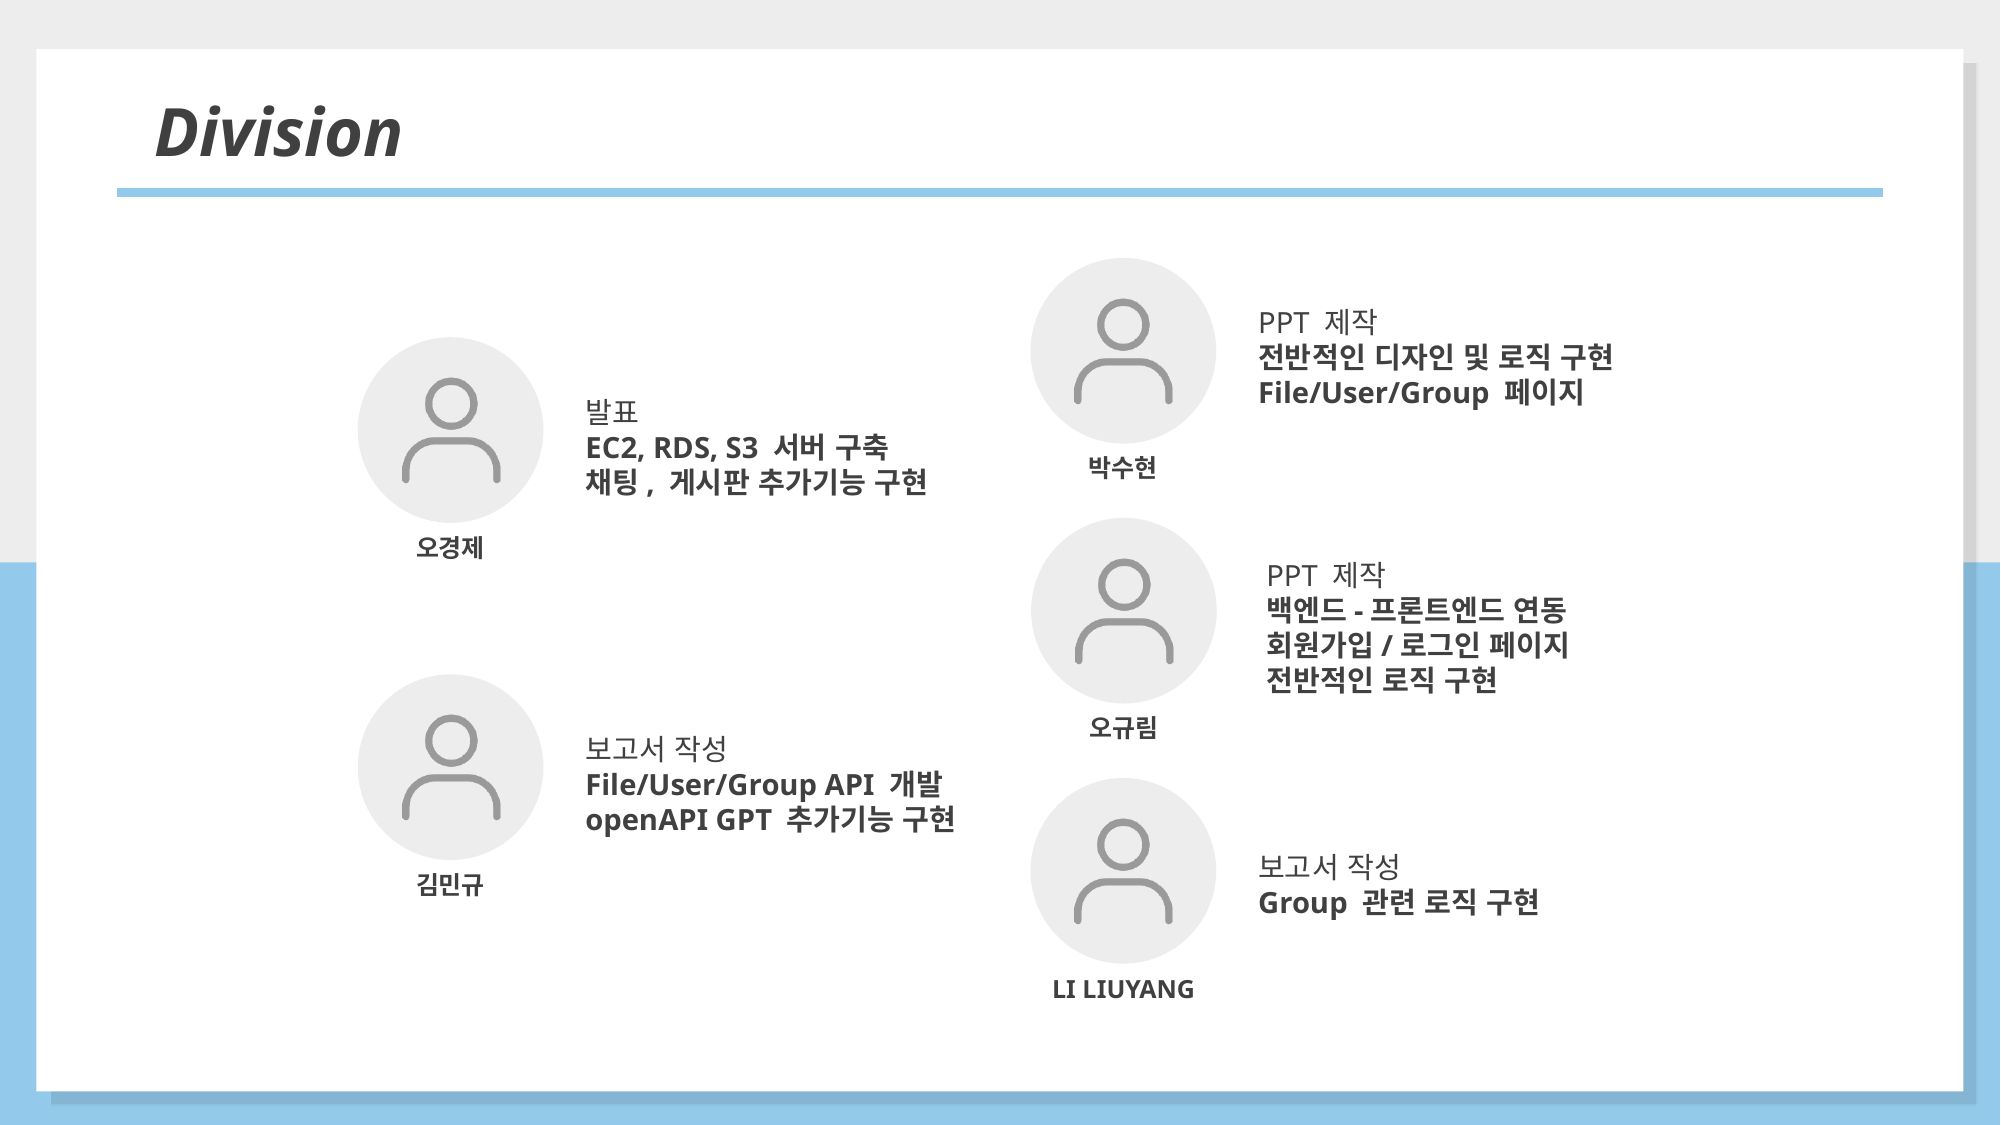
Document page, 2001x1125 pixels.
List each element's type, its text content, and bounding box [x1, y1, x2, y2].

text_box [0, 0, 2000, 563]
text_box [1031, 779, 1215, 1012]
text_box PPT 제작 백엔드-프론트엔드 연동 회원가입/로그인 페이지 전반적인 로직 구현 [1251, 550, 1701, 705]
text_box 보고서 작성 Group 관련 로직 구현 [1243, 841, 1693, 962]
text_box [35, 48, 1964, 1092]
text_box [359, 338, 543, 571]
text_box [359, 675, 543, 908]
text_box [1031, 259, 1215, 492]
text_box 보고서 작성 File/User/Group API 개발 openAPI GPT 추가기능 구현 [570, 724, 1020, 844]
text_box PPT 제작 전반적인 디자인 및 로직 구현 File/User/Group 페이지 [1243, 297, 1693, 417]
text_box 발표 EC2, RDS, S3 서버 구축 채팅, 게시판 추가기능 구현 [570, 386, 1020, 507]
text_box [1032, 519, 1216, 751]
text_box Division [139, 82, 977, 177]
